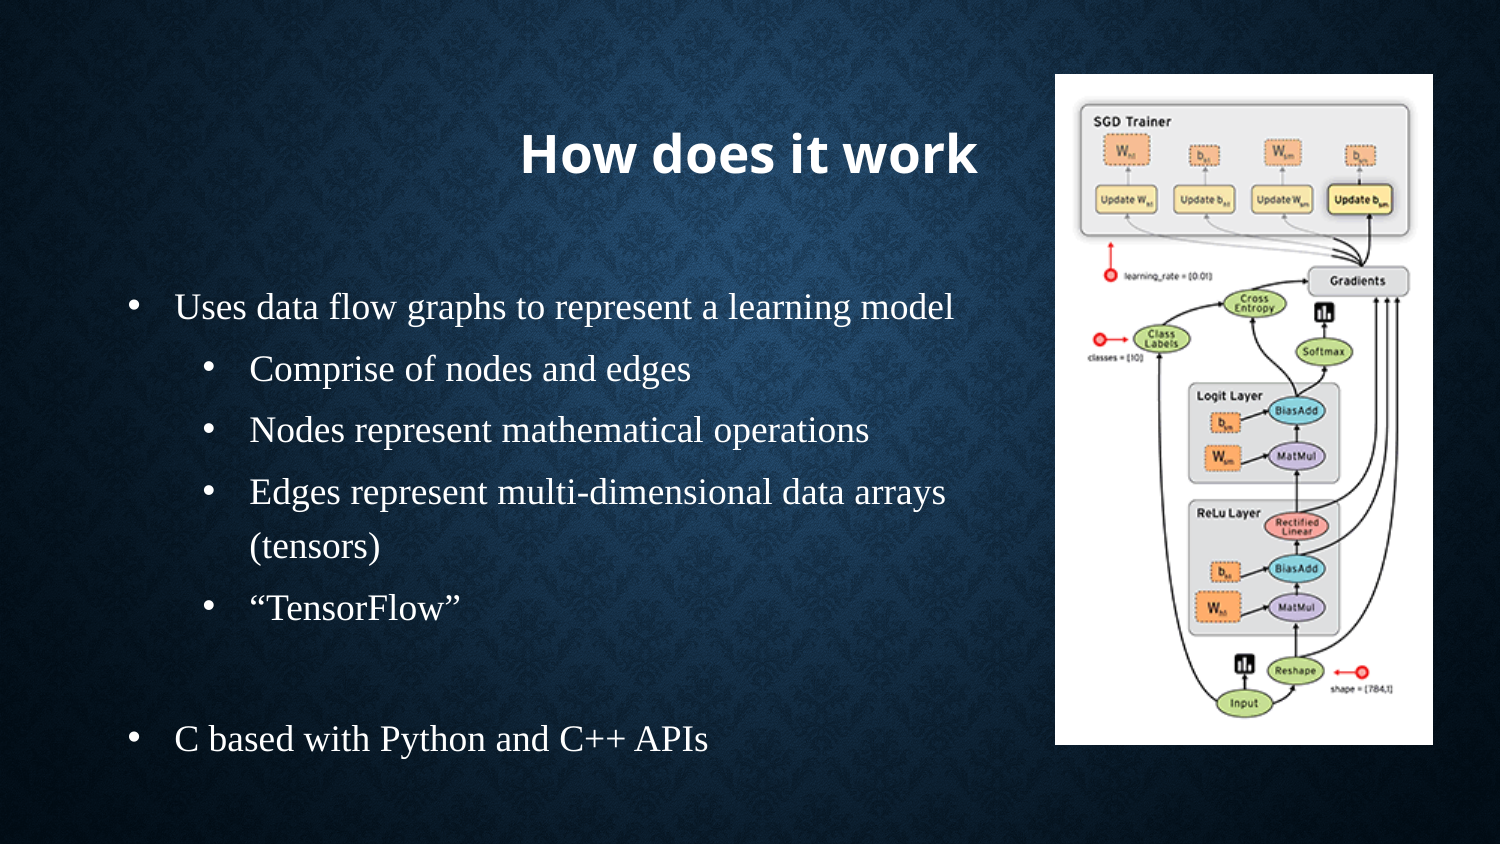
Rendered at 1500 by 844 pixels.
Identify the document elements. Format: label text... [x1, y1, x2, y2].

title How does it work [112, 75, 1053, 239]
picture [0, 0, 1500, 844]
list Uses data flow graphs to represent a learning model Comprise of nodes and edges Nodes represent mathematical operations Edges represent multi-dimensional data arrays (tensors) “TensorFlow” C based with Python and C++ APIs [112, 257, 991, 713]
